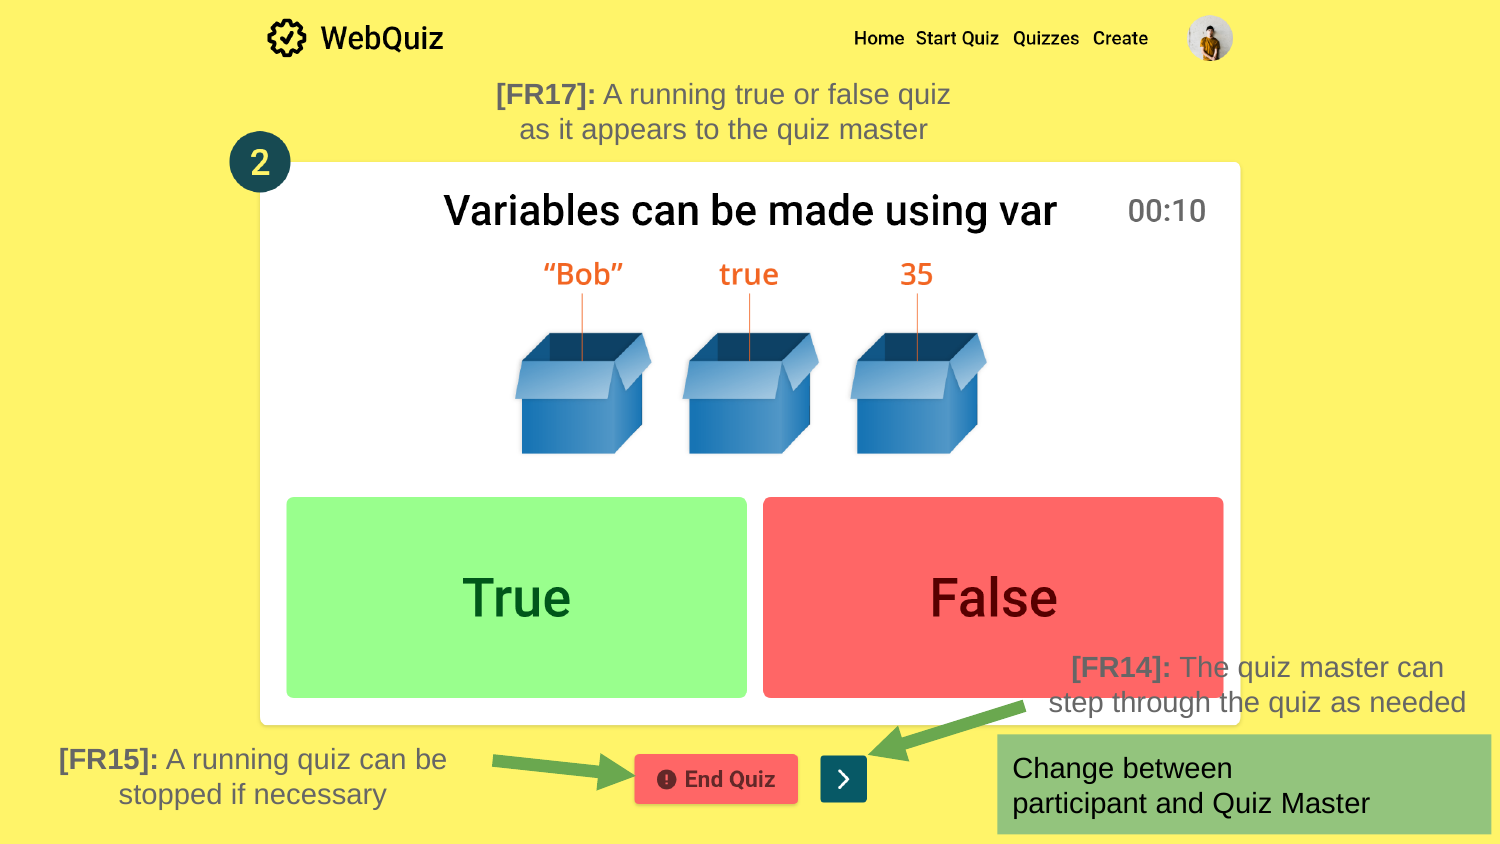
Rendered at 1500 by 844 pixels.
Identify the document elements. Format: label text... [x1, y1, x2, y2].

text_box [FR14]: The quiz master can step through the quiz as needed [1319, 633, 1492, 734]
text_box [867, 705, 1025, 756]
text_box [FR15]: A running quiz can be stopped if necessary [13, 725, 180, 826]
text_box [492, 760, 636, 777]
picture [185, 0, 1315, 844]
text_box Change between participant and Quiz Master [1319, 734, 1492, 835]
